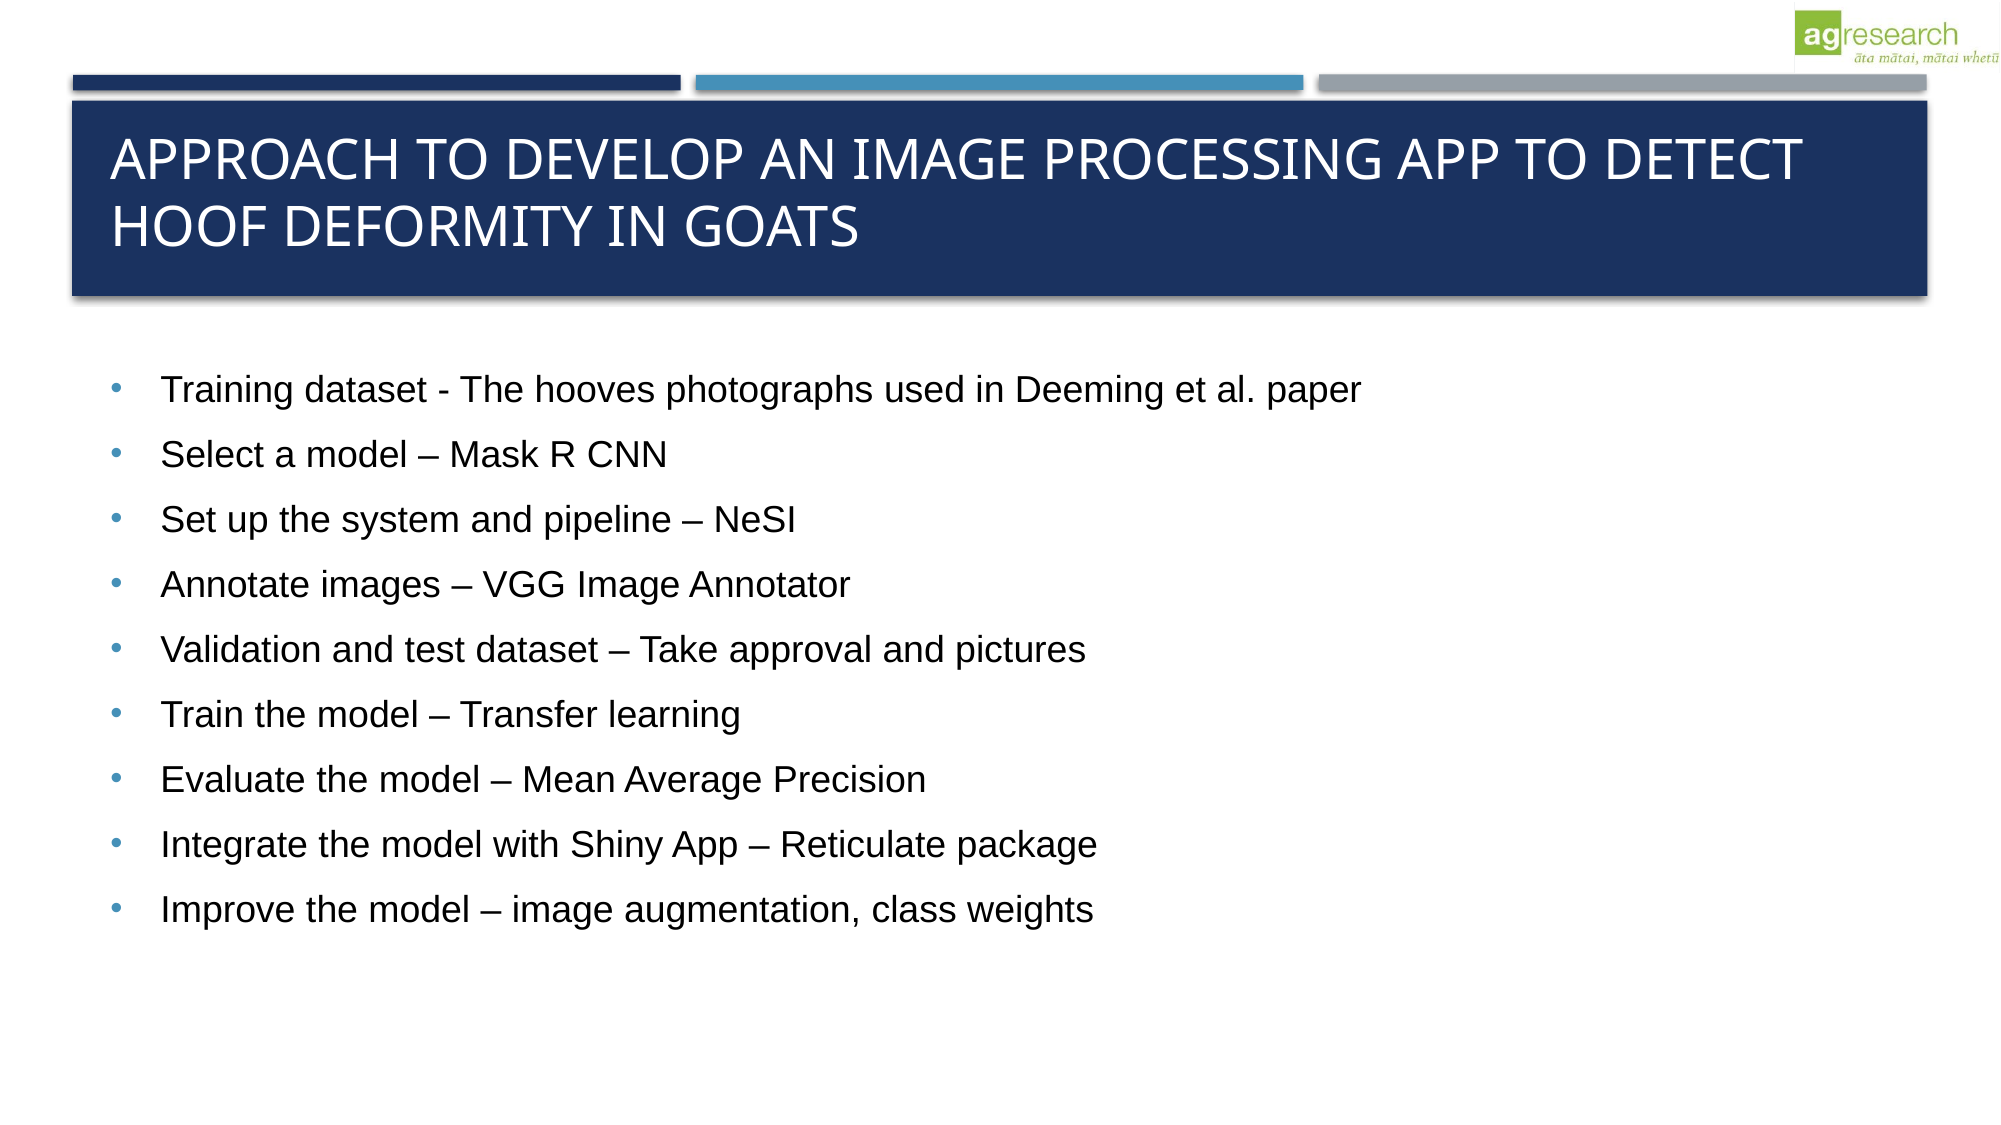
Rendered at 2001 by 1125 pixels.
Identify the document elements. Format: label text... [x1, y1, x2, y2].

picture [1793, 2, 2000, 74]
list Training dataset - The hooves photographs used in Deeming et al. paper Select a model – Mask R CNN Set up the system and pipeline – NeSI Annotate images – VGG Image Annotator Validation and test dataset – Take approval and pictures Train the model – Transfer learning Evaluate the model – Mean Average Precision Integrate the model with Shiny App – Reticulate package Improve the model – image augmentation, class weights [95, 357, 1905, 962]
title Approach to develop an image processing app to detect hoof deformity in goats [95, 115, 1905, 266]
